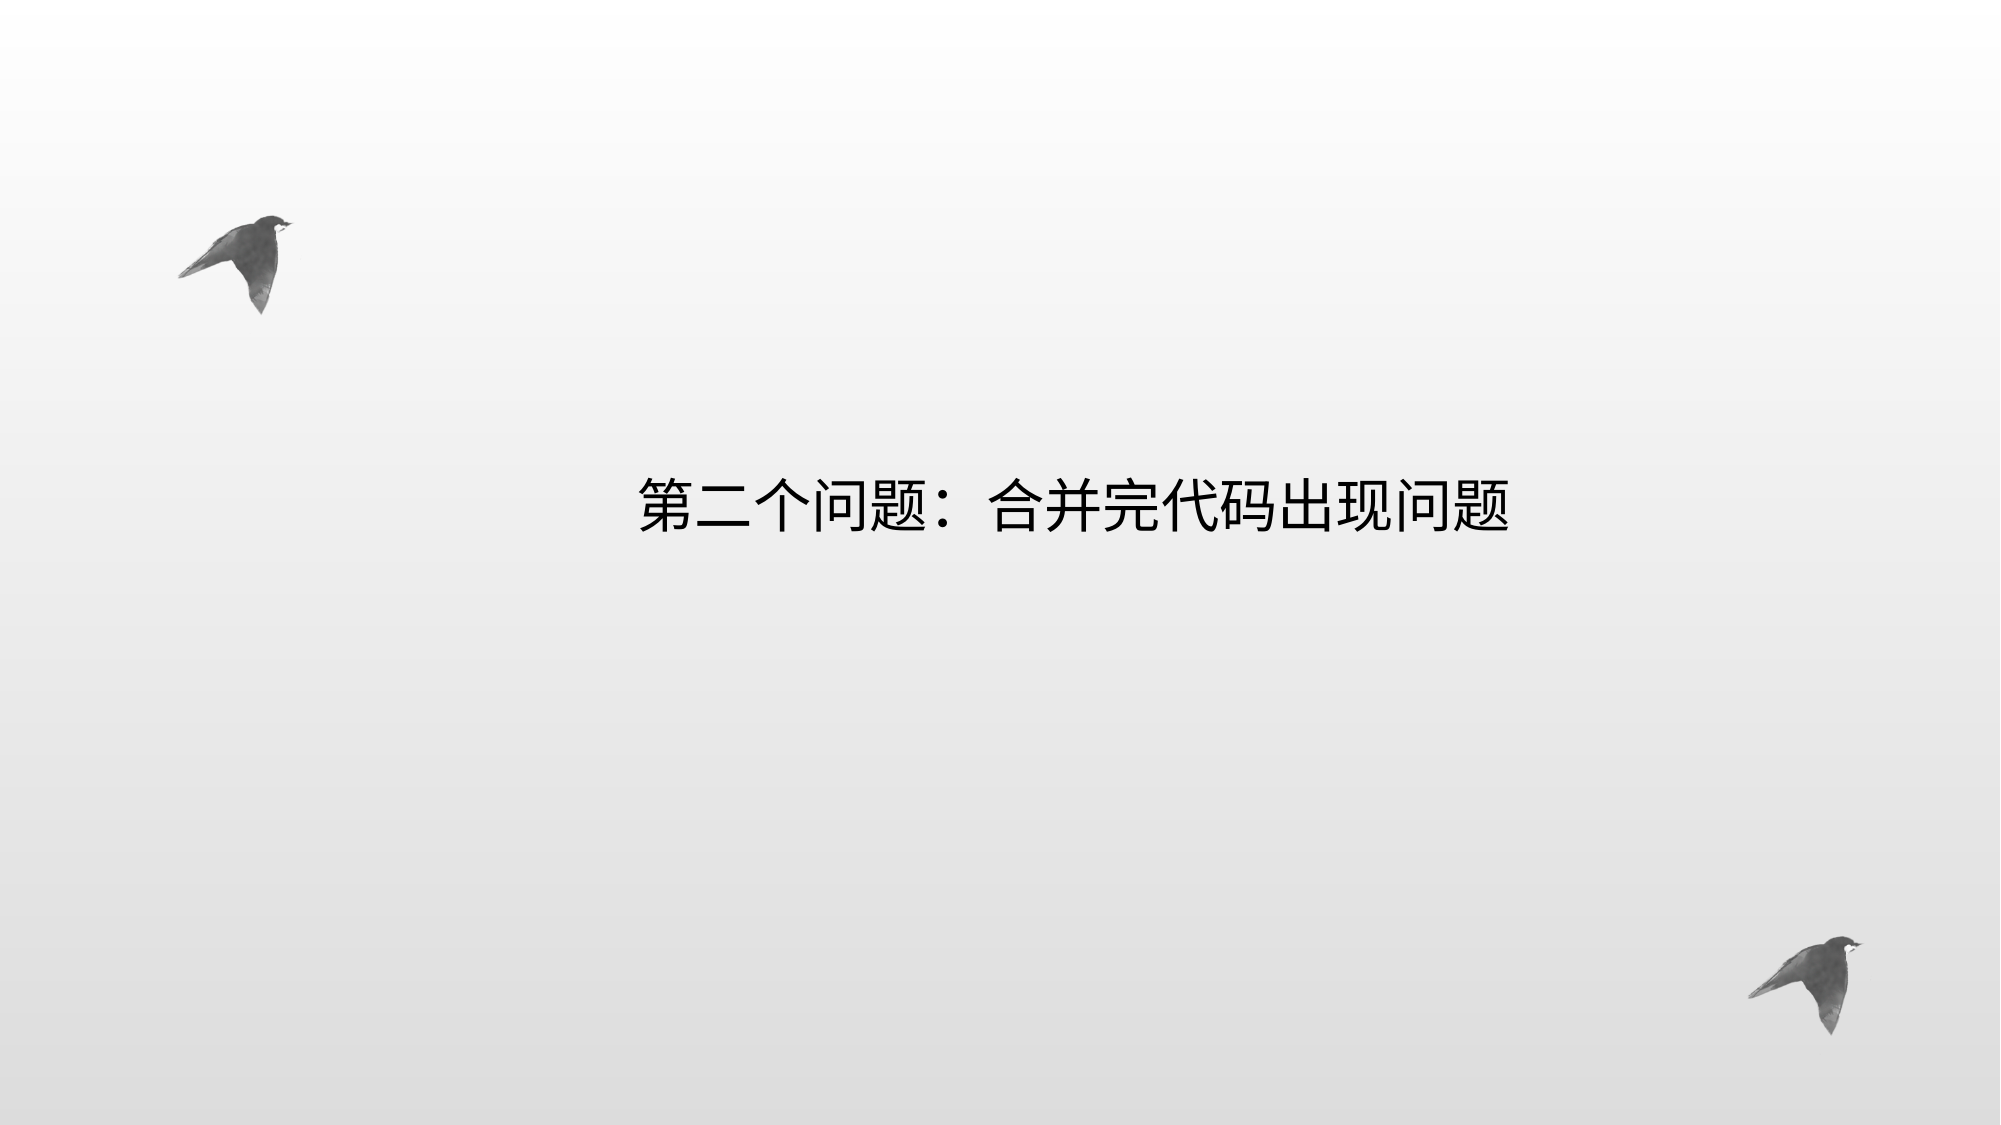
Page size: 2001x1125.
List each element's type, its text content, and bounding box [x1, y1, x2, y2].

picture [1701, 864, 1903, 1055]
picture [131, 143, 333, 334]
text_box 第二个问题：合并完代码出现问题 [622, 461, 1599, 547]
